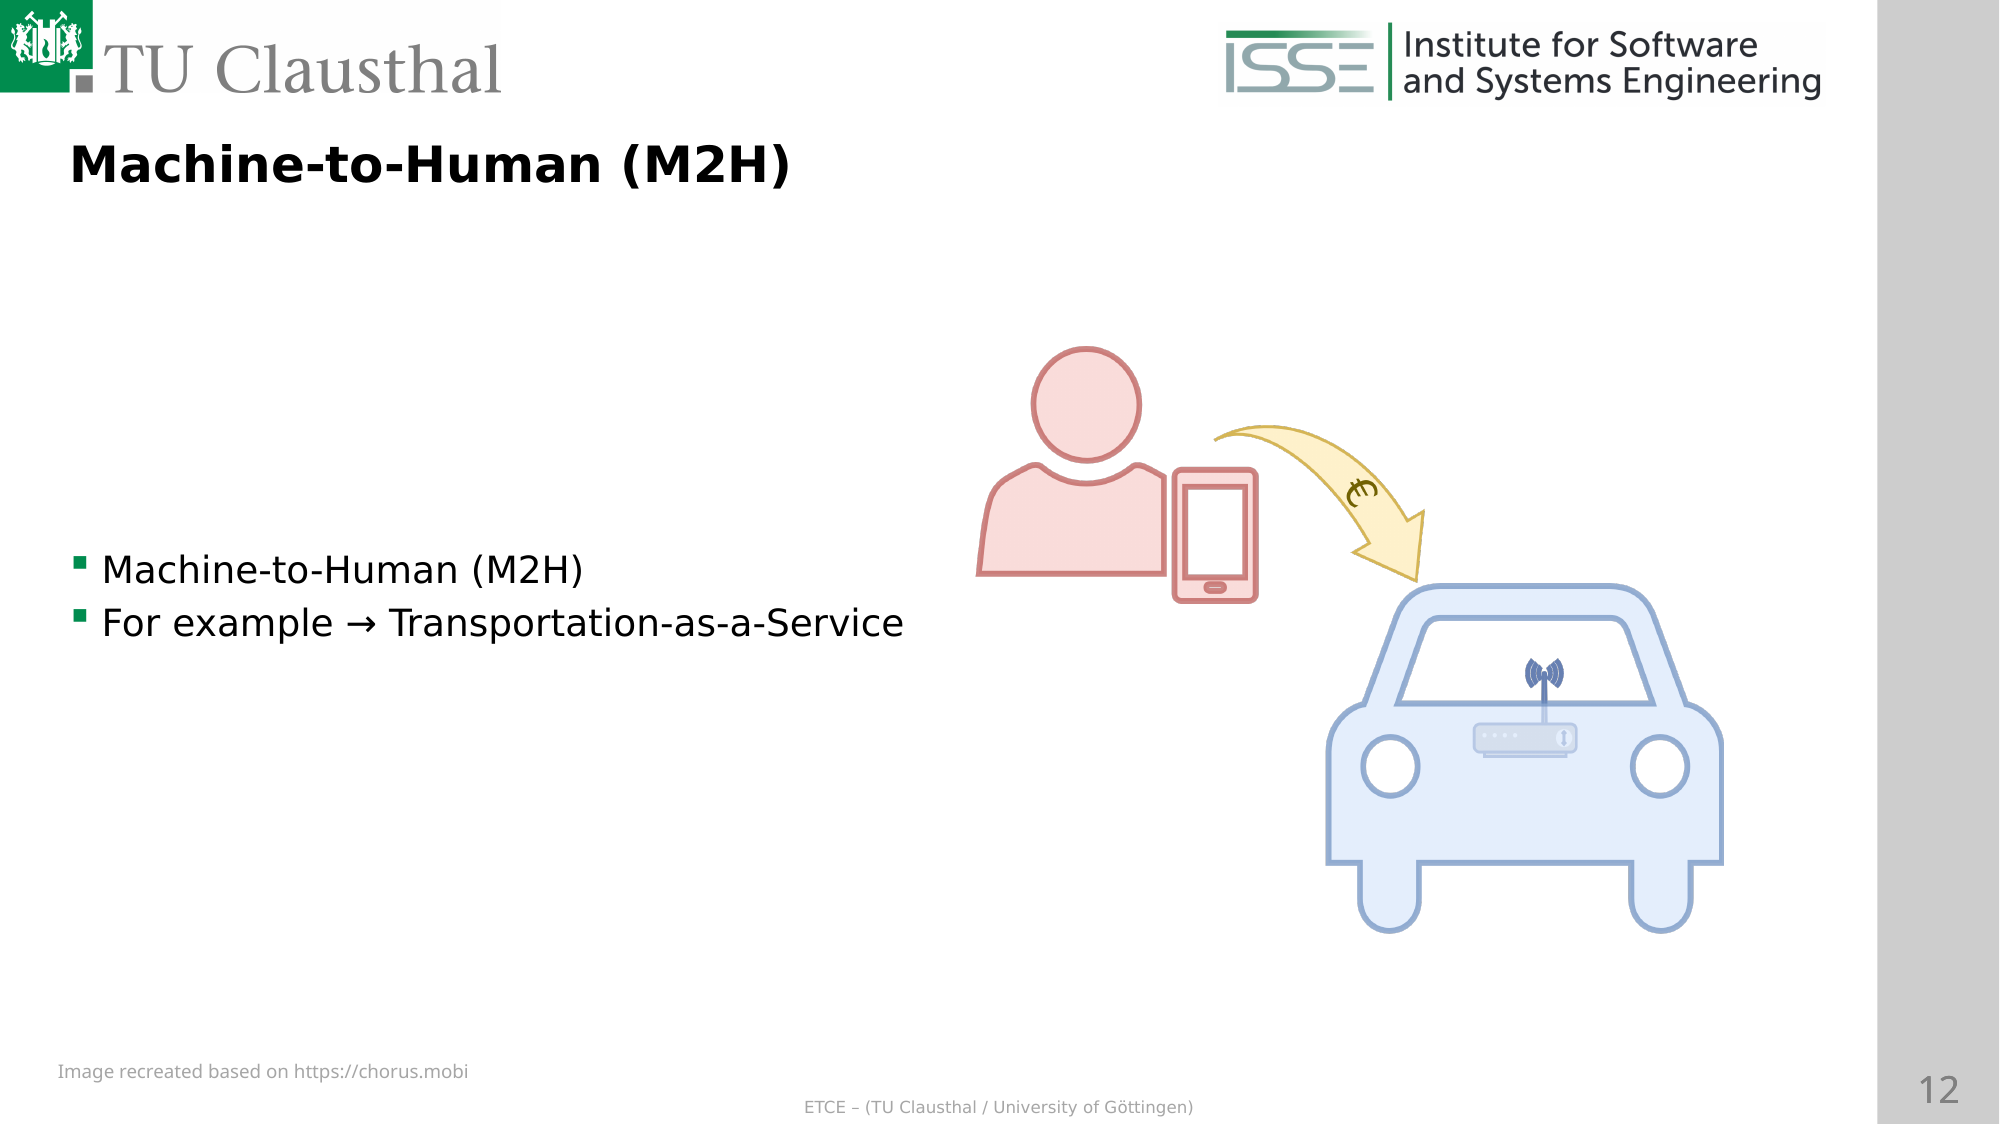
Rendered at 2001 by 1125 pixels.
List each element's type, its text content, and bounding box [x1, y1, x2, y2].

text_box Machine-to-Human (M2H) For example → Transportation-as-a-Service [54, 208, 973, 1034]
text_box Image recreated based on https://chorus.mobi [43, 1052, 1233, 1090]
text_box Machine-to-Human (M2H) [54, 125, 1818, 208]
picture [0, 0, 501, 93]
picture [1218, 22, 1826, 107]
picture [974, 344, 1724, 944]
